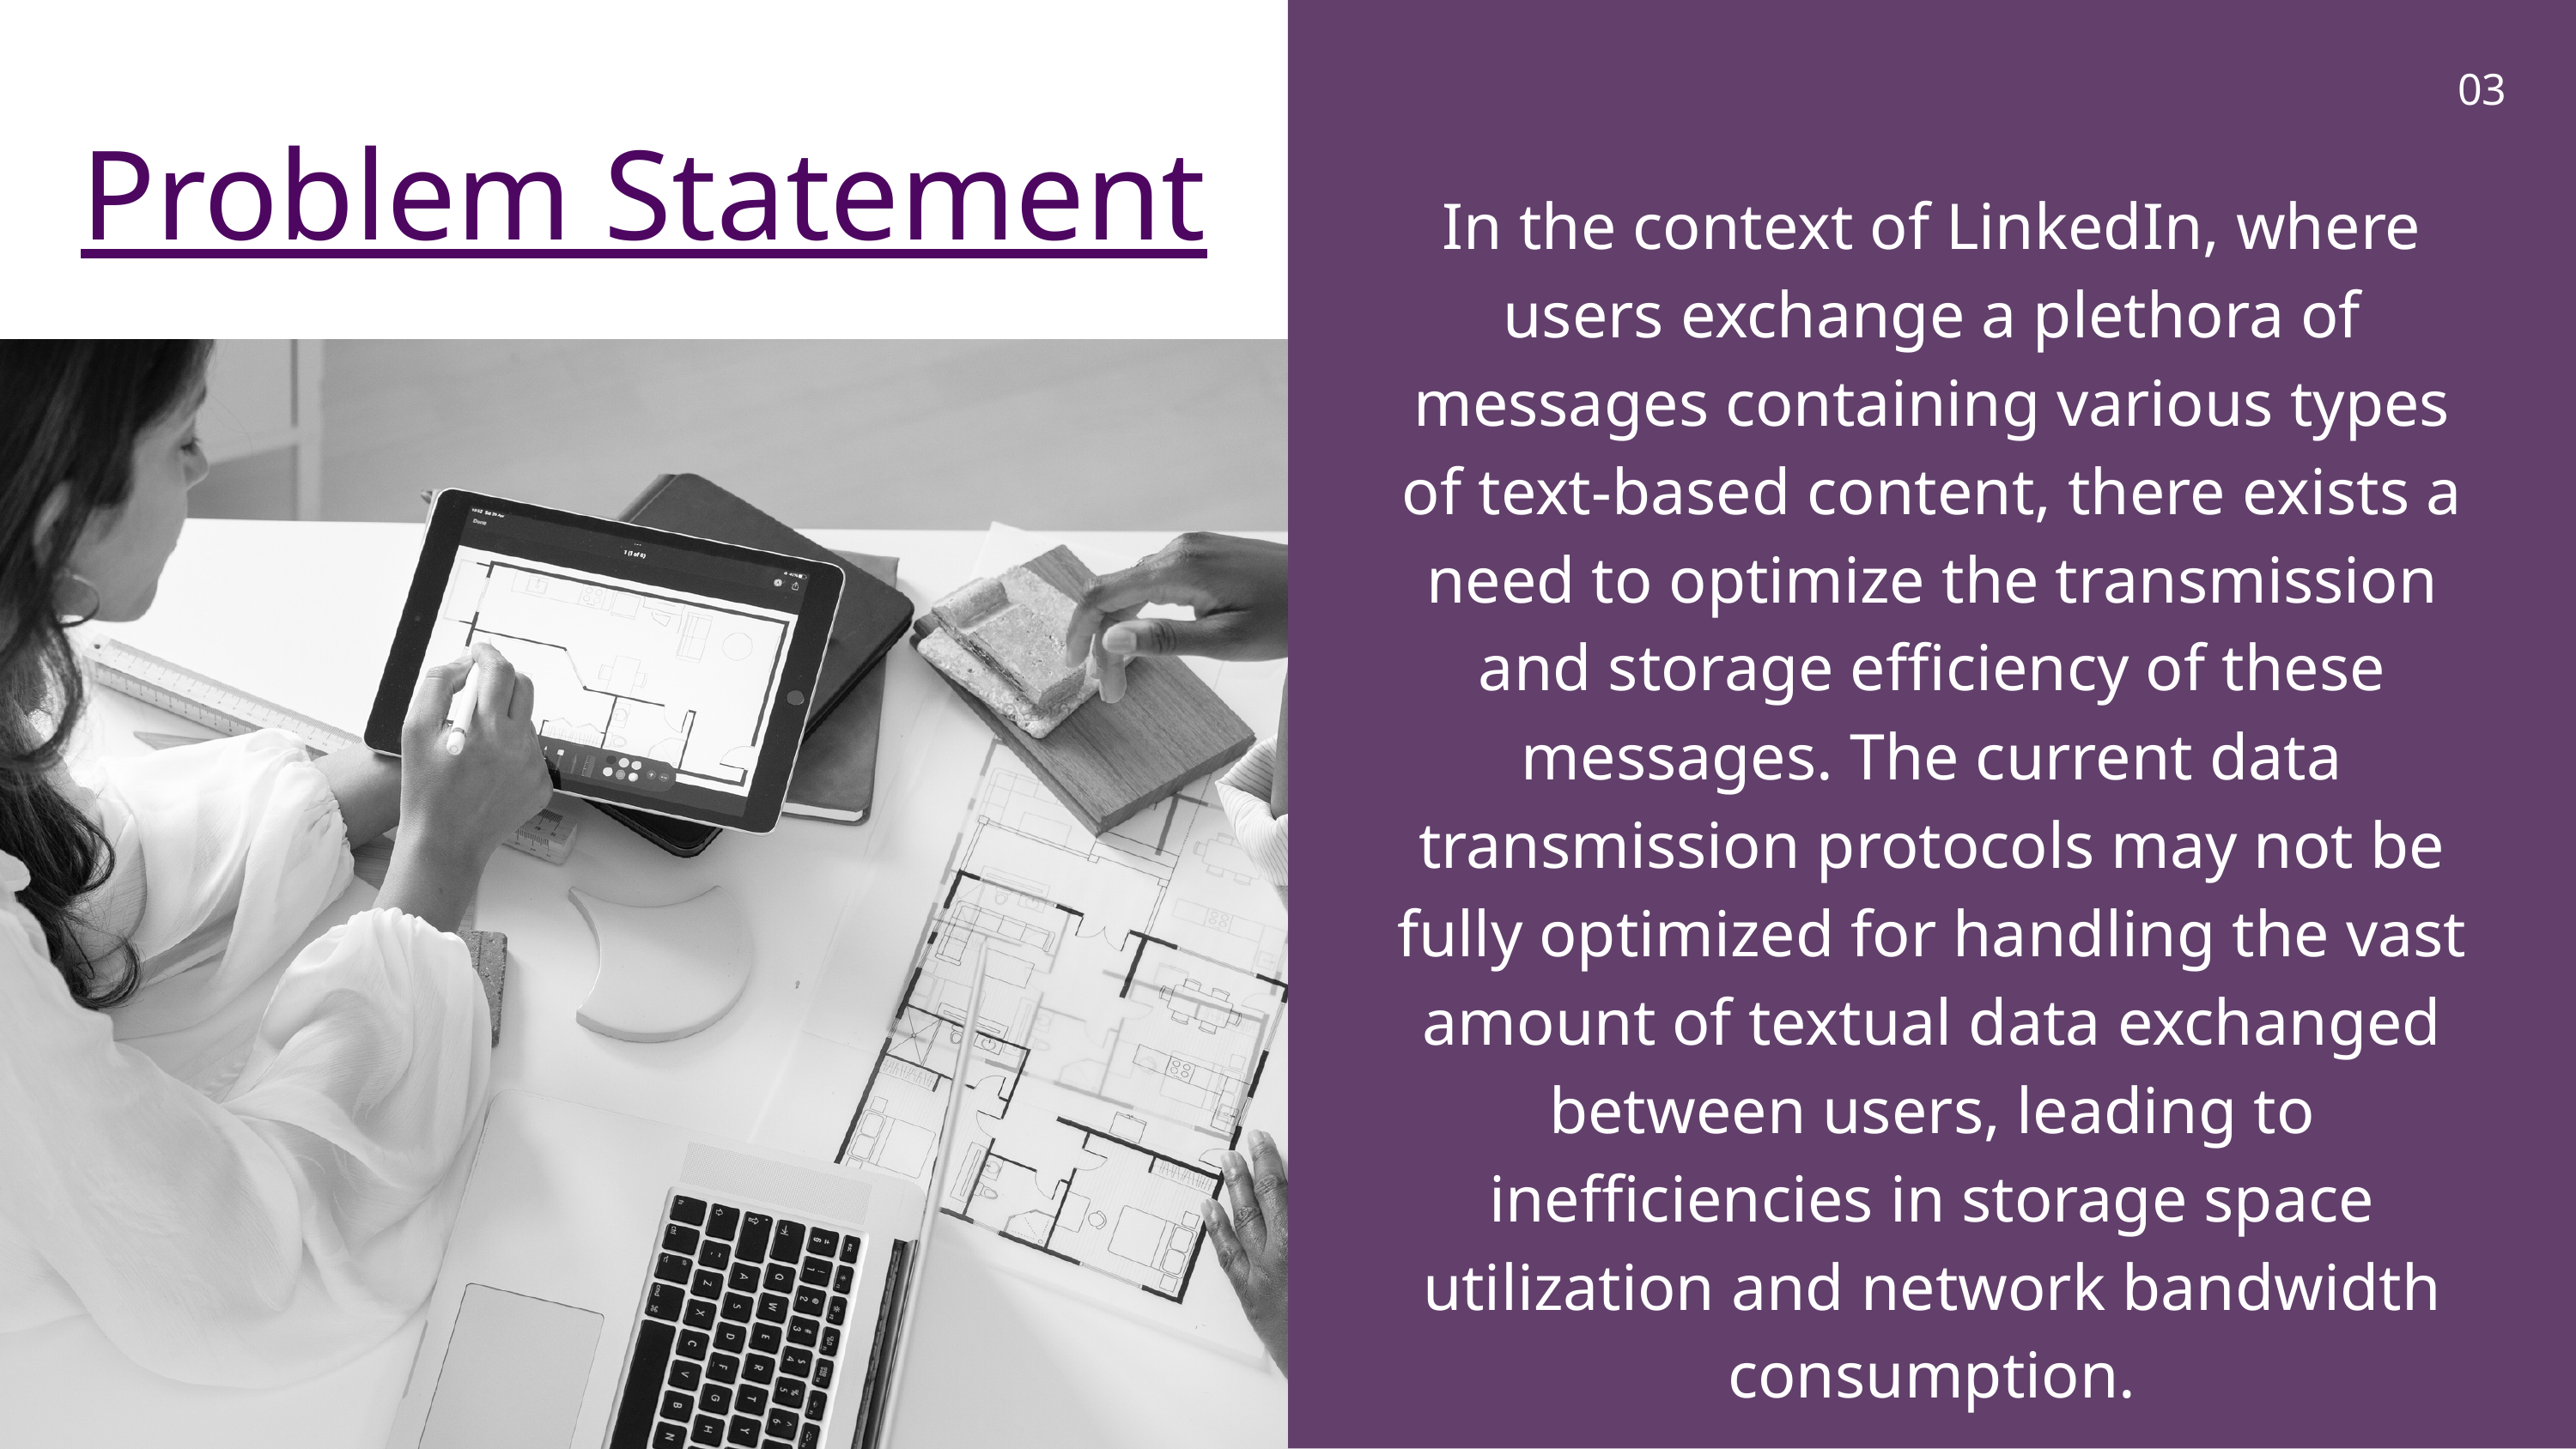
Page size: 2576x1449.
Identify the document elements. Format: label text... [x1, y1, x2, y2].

text_box In the context of LinkedIn, where users exchange a plethora of messages containing various types of text-based content, there exists a need to optimize the transmission and storage efficiency of these messages. The current data transmission protocols may not be fully optimized for handling the vast amount of textual data exchanged between users, leading to inefficiencies in storage space utilization and network bandwidth consumption. [1385, 173, 2479, 1411]
text_box Problem Statement [52, 91, 1236, 265]
text_box 03 [2291, 53, 2507, 114]
text_box [0, 339, 1288, 1449]
text_box [1287, 0, 2576, 1449]
